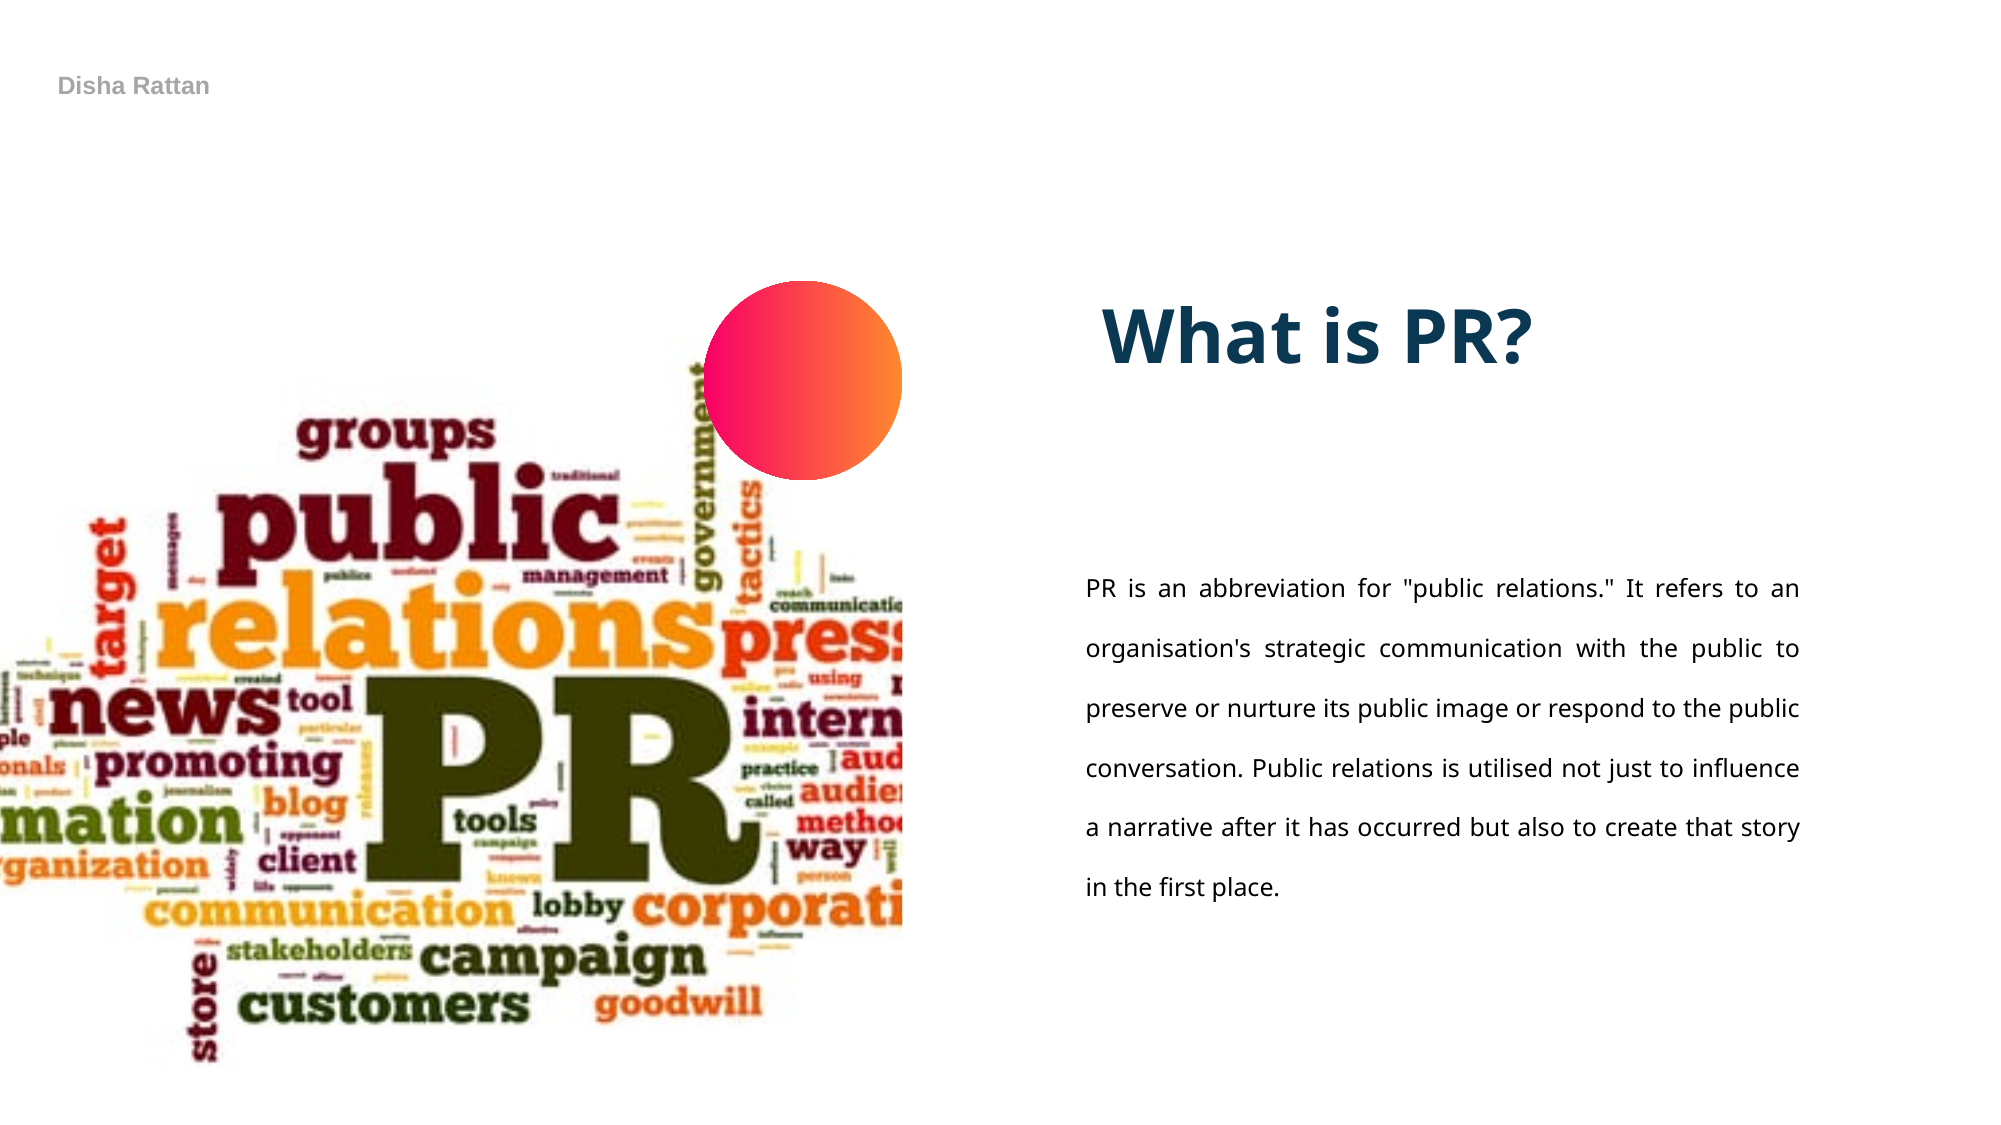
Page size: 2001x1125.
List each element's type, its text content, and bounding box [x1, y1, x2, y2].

text_box PR is an abbreviation for "public relations." It refers to an organisation's strategic communication with the public to preserve or nurture its public image or respond to the public conversation. Public relations is utilised not just to influence a narrative after it has occurred but also to create that story in the first place. [1078, 535, 1809, 910]
text_box [755, 281, 851, 293]
picture [0, 293, 903, 1125]
text_box What is PR? [1095, 280, 1701, 386]
